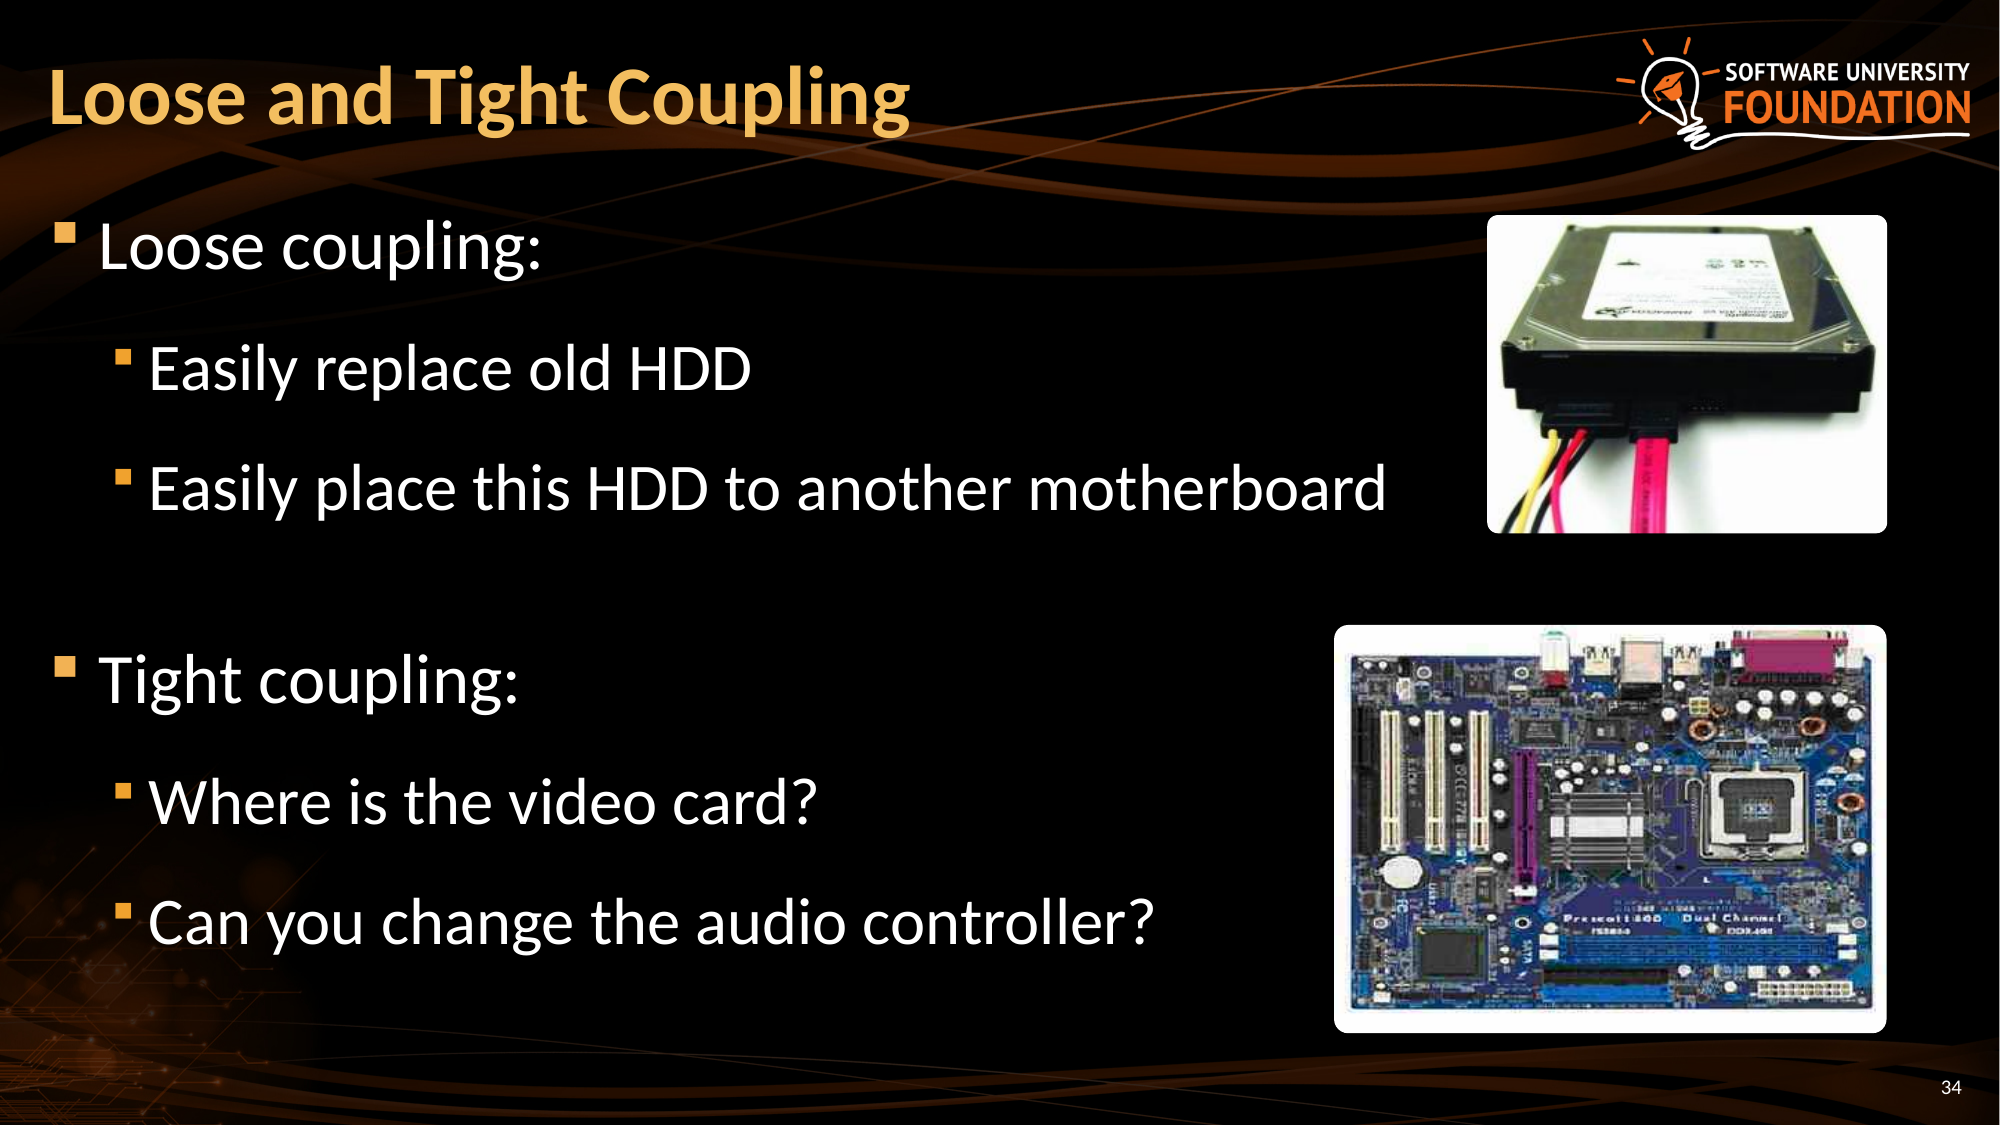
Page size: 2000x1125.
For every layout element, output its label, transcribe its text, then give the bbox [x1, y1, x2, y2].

picture [0, 0, 2000, 1125]
title Loose and Tight Coupling [30, 6, 1602, 189]
list Loose coupling: Easily replace old HDD Easily place this HDD to another motherboard Tight coupling: Where is the video card? Can you change the audio controller? [31, 188, 1968, 1103]
